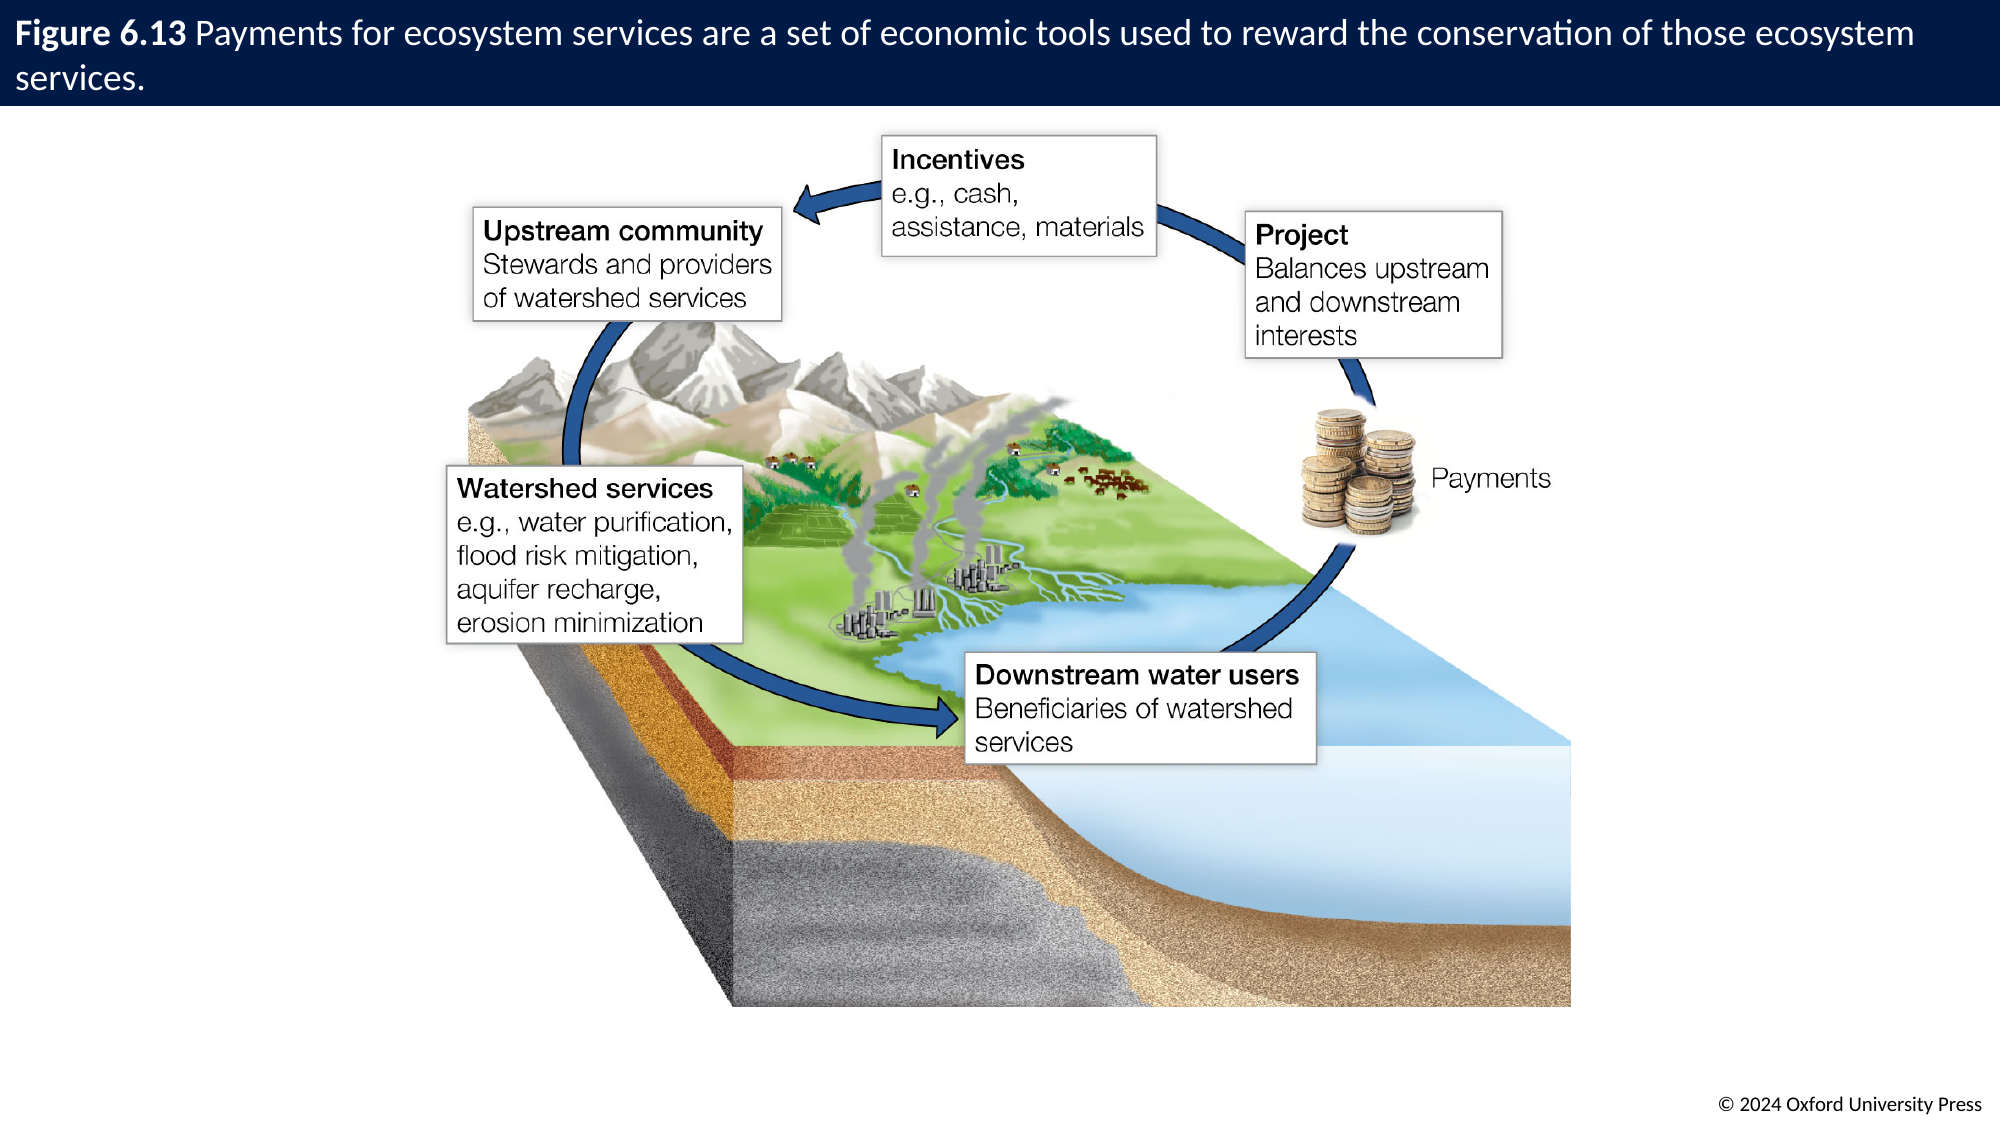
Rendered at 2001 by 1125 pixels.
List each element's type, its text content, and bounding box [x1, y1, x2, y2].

title Figure 6.13 Payments for ecosystem services are a set of economic tools used to reward the conservation of those ecosystem services. [0, 0, 2000, 106]
picture [428, 118, 1572, 1007]
